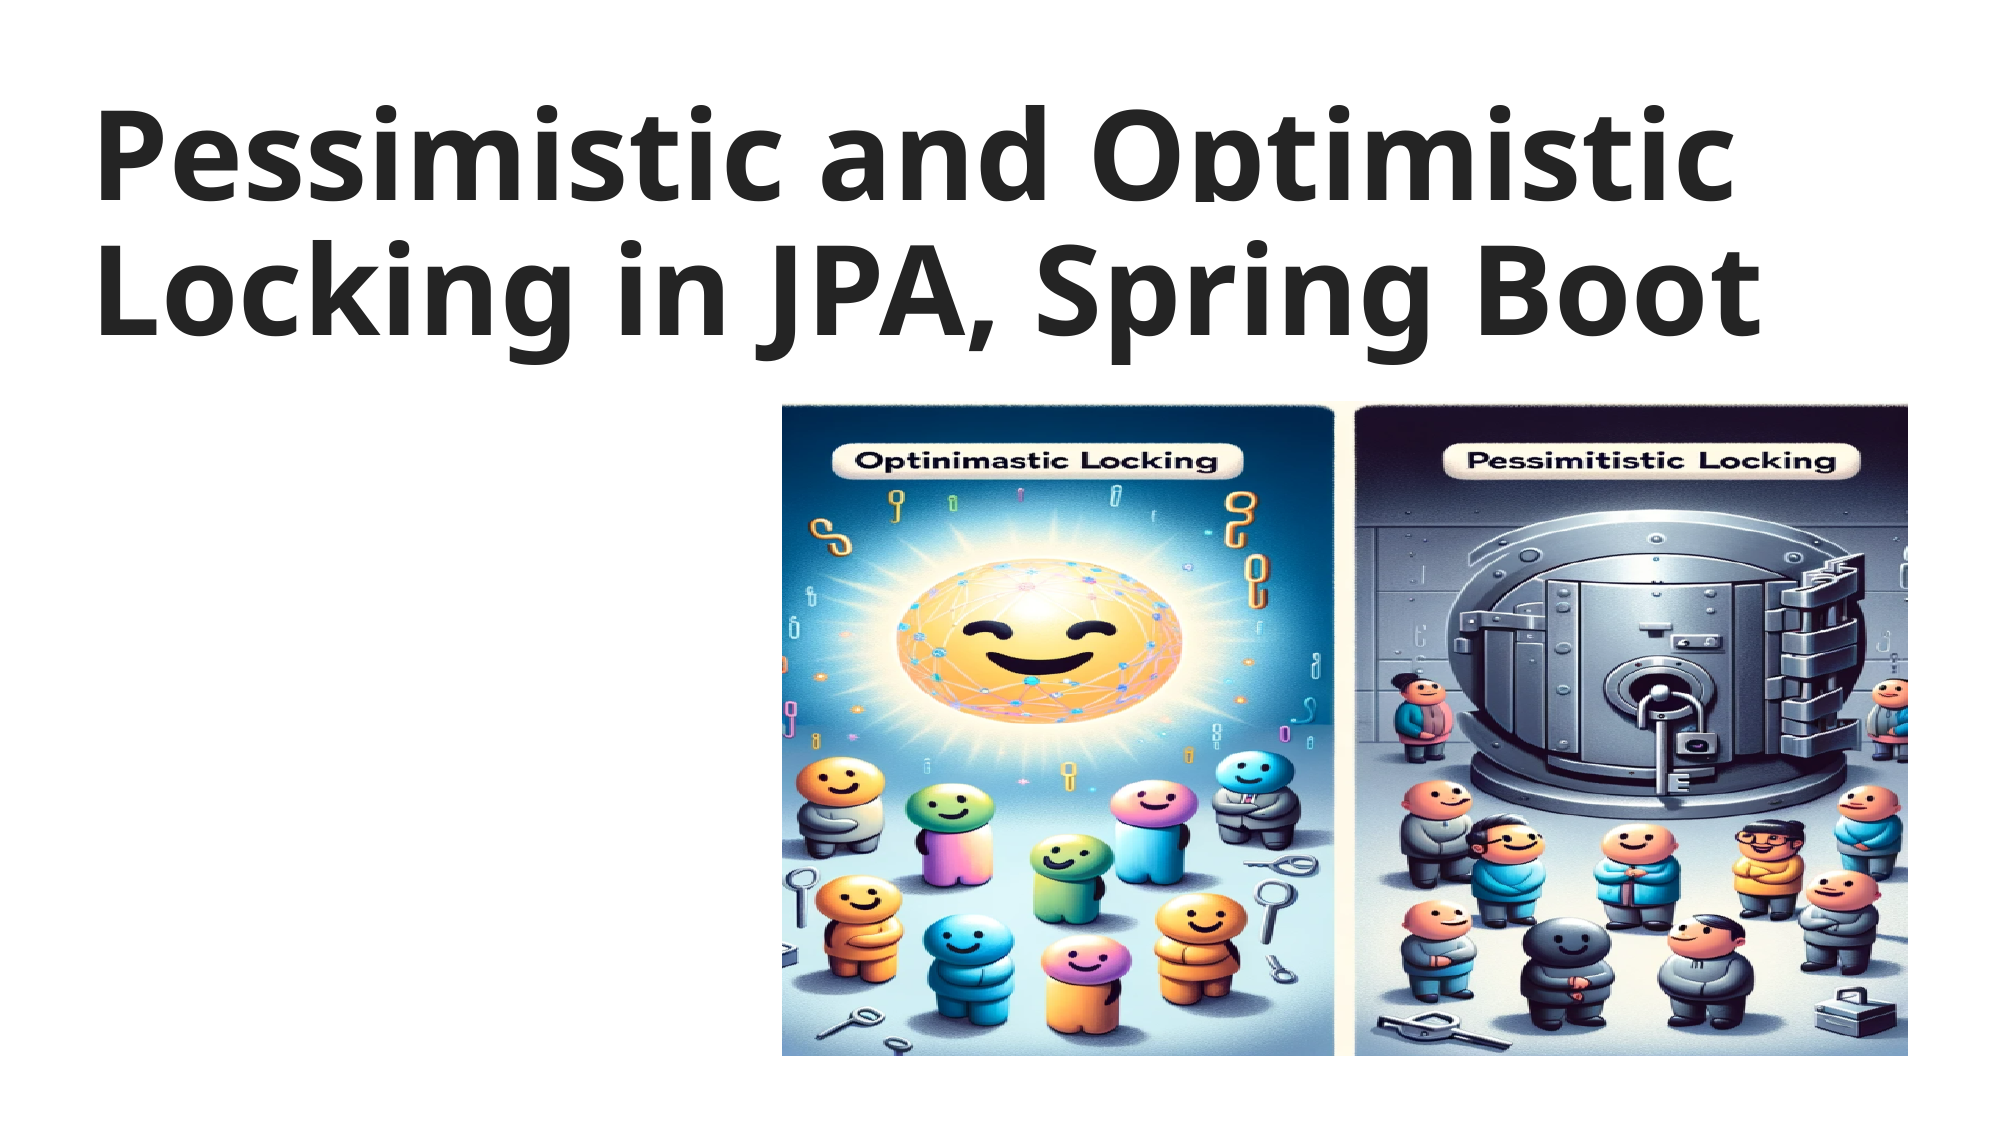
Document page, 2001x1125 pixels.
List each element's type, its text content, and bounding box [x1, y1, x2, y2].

title Pessimistic and Optimistic Locking in JPA, Spring Boot [75, 51, 1801, 520]
picture [781, 401, 1908, 1056]
